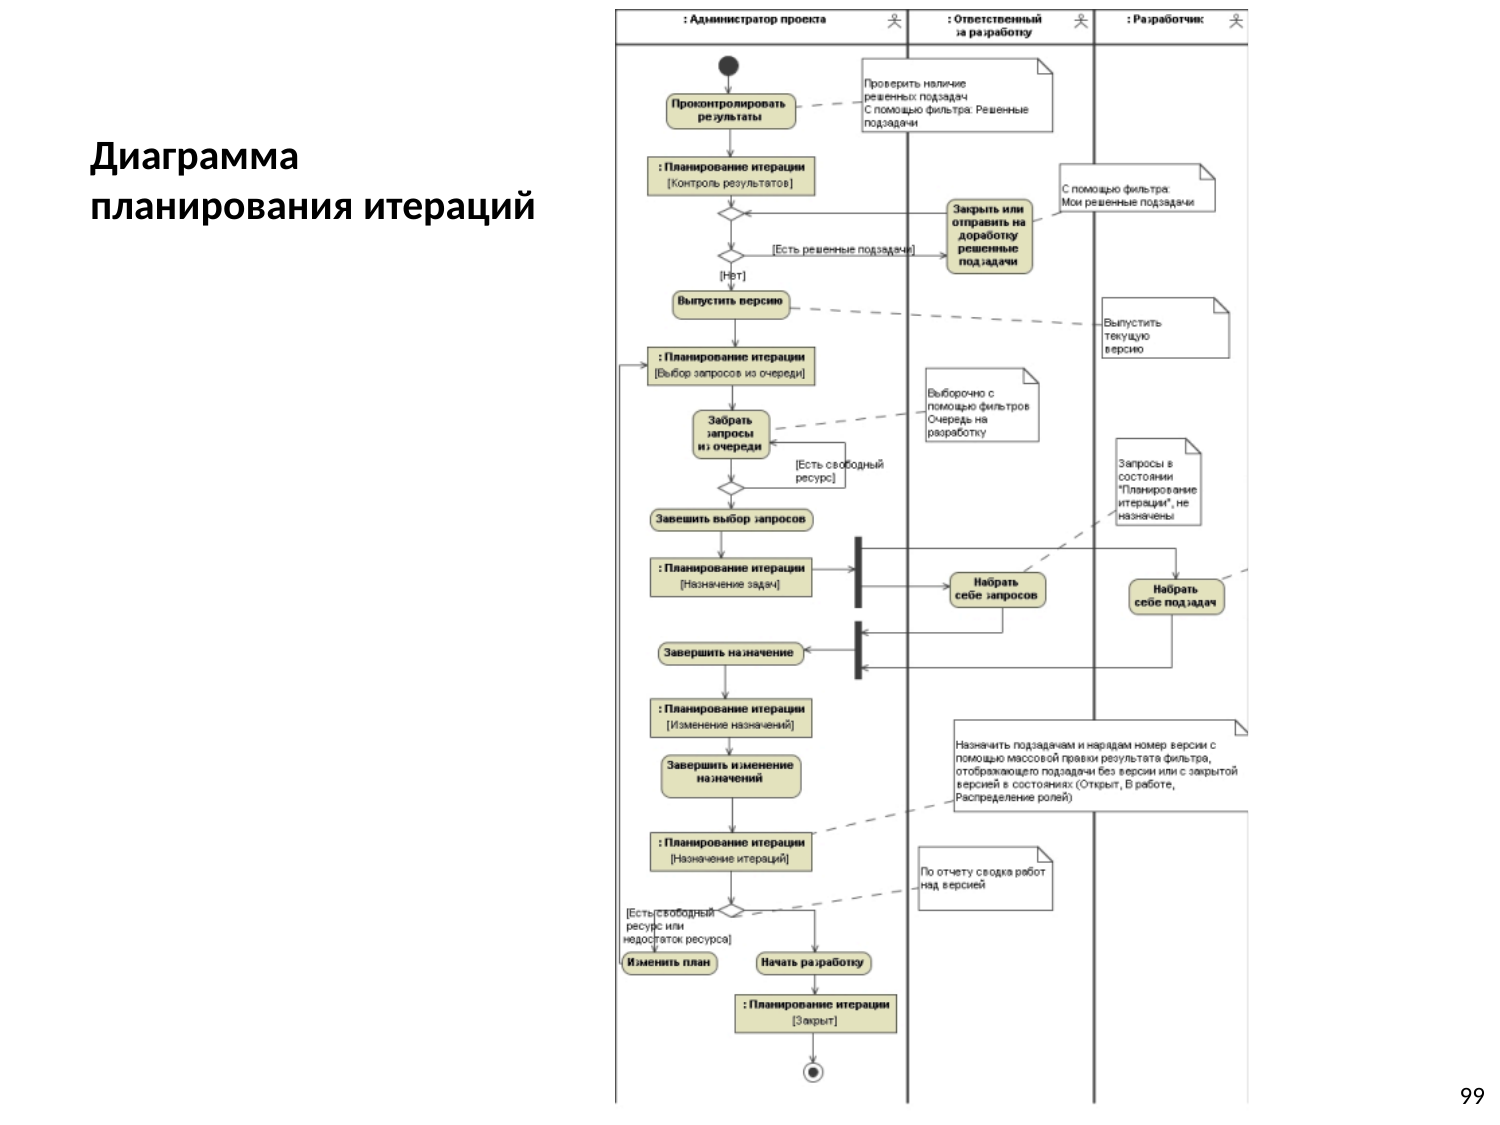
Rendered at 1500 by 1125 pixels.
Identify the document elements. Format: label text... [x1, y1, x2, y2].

slide_number 99 [1420, 1065, 1500, 1125]
title Диаграмма планирования итераций [75, 44, 441, 236]
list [446, 8, 1417, 1121]
